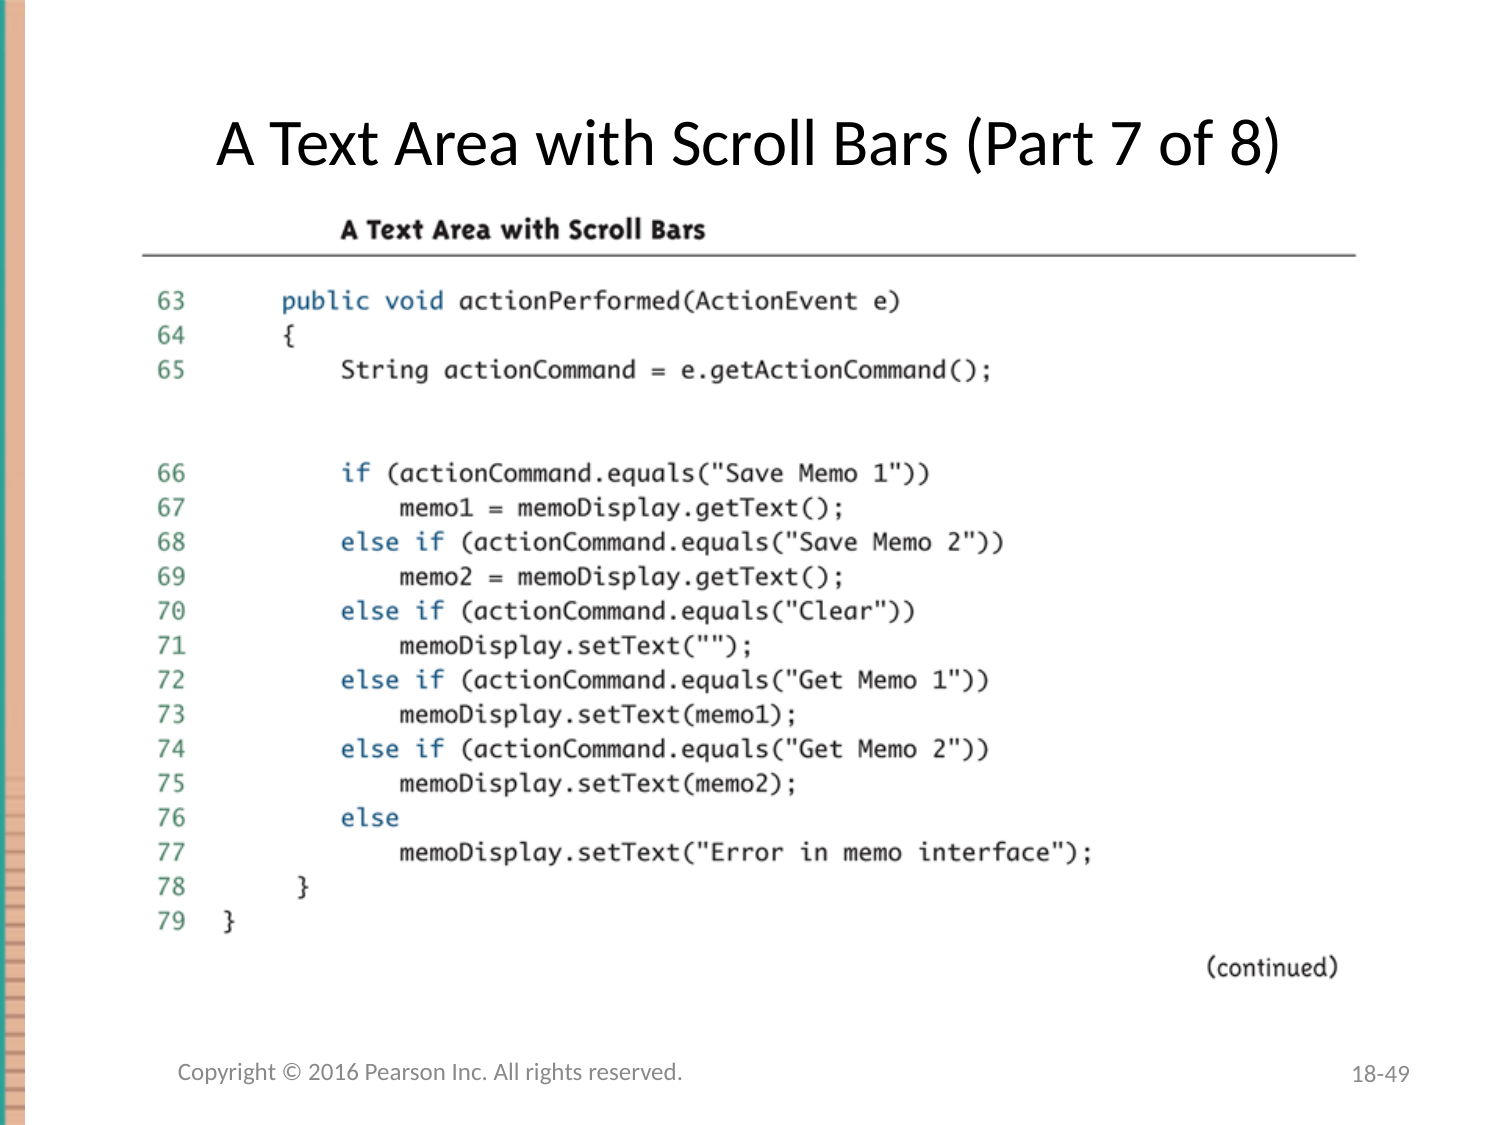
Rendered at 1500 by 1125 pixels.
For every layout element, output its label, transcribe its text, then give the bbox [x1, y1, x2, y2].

title A Text Area with Scroll Bars (Part 7 of 8) [75, 45, 1425, 233]
picture [110, 196, 1390, 1001]
picture [0, 0, 25, 1125]
slide_number 18-49 [1074, 1042, 1425, 1103]
footer Copyright © 2016 Pearson Inc. All rights reserved. [75, 1040, 788, 1100]
